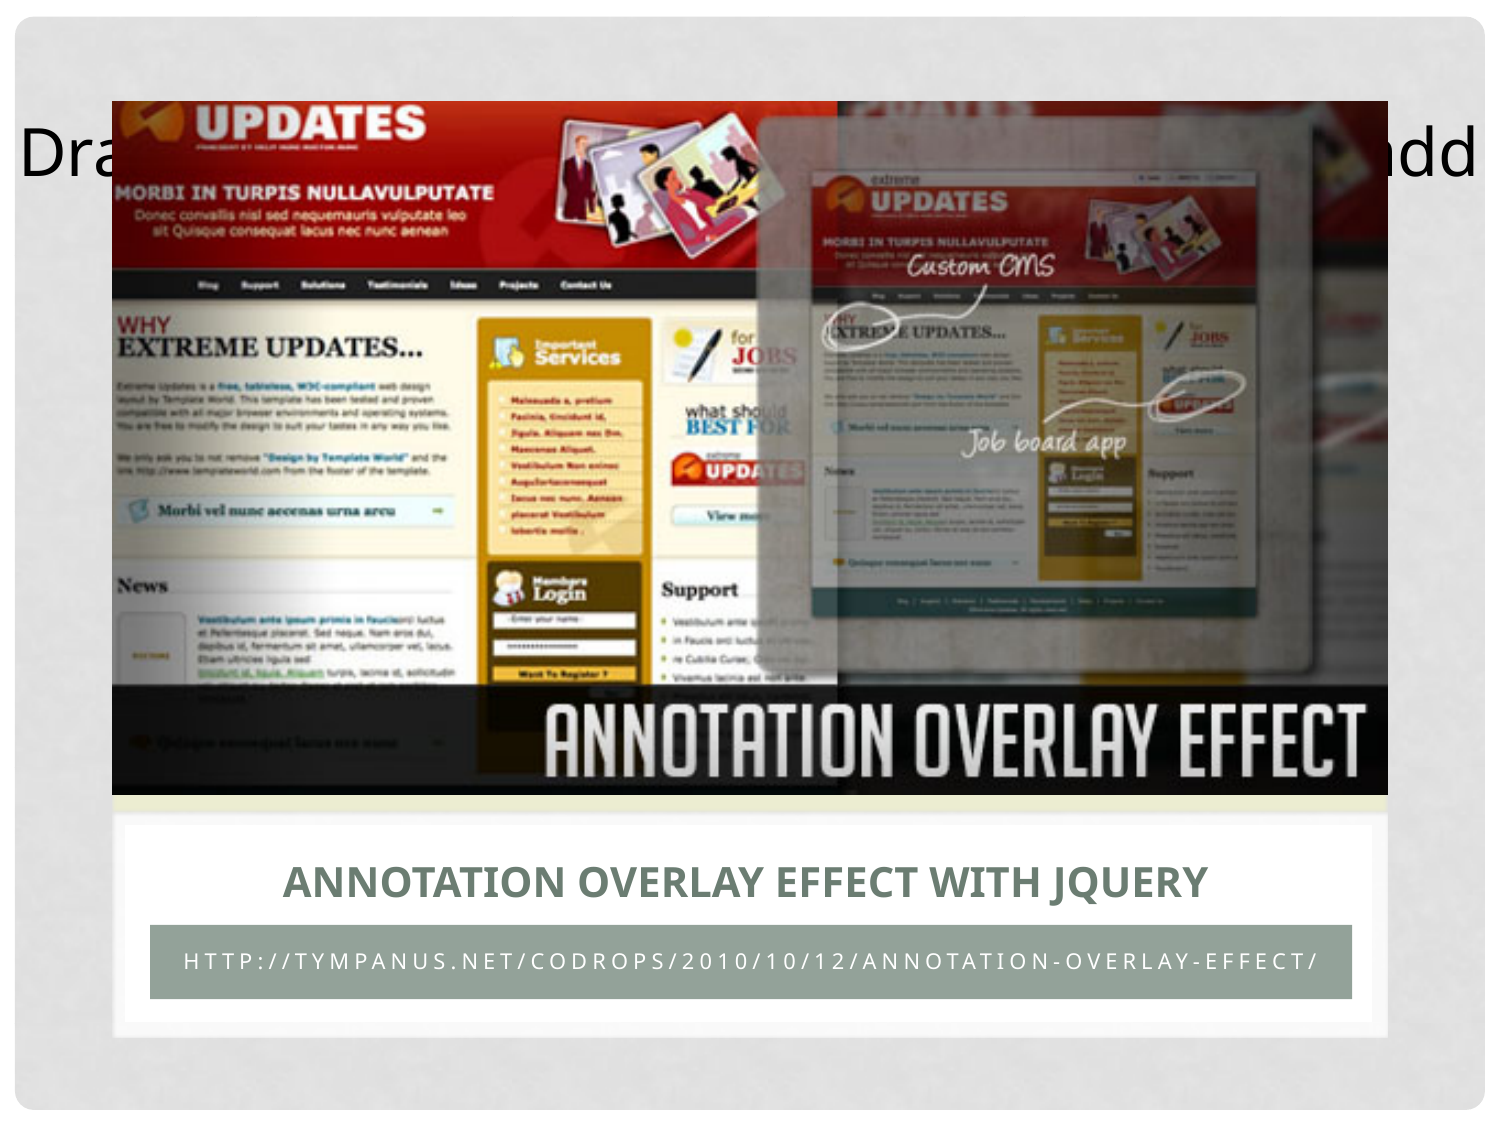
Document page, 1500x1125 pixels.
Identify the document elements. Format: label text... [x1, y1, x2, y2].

list http://tympanus.net/codrops/2010/10/12/annotation-overlay-effect/ [156, 927, 1346, 994]
title Annotation Overlay Effect with jQuery [150, 837, 1353, 924]
picture [112, 101, 1388, 813]
